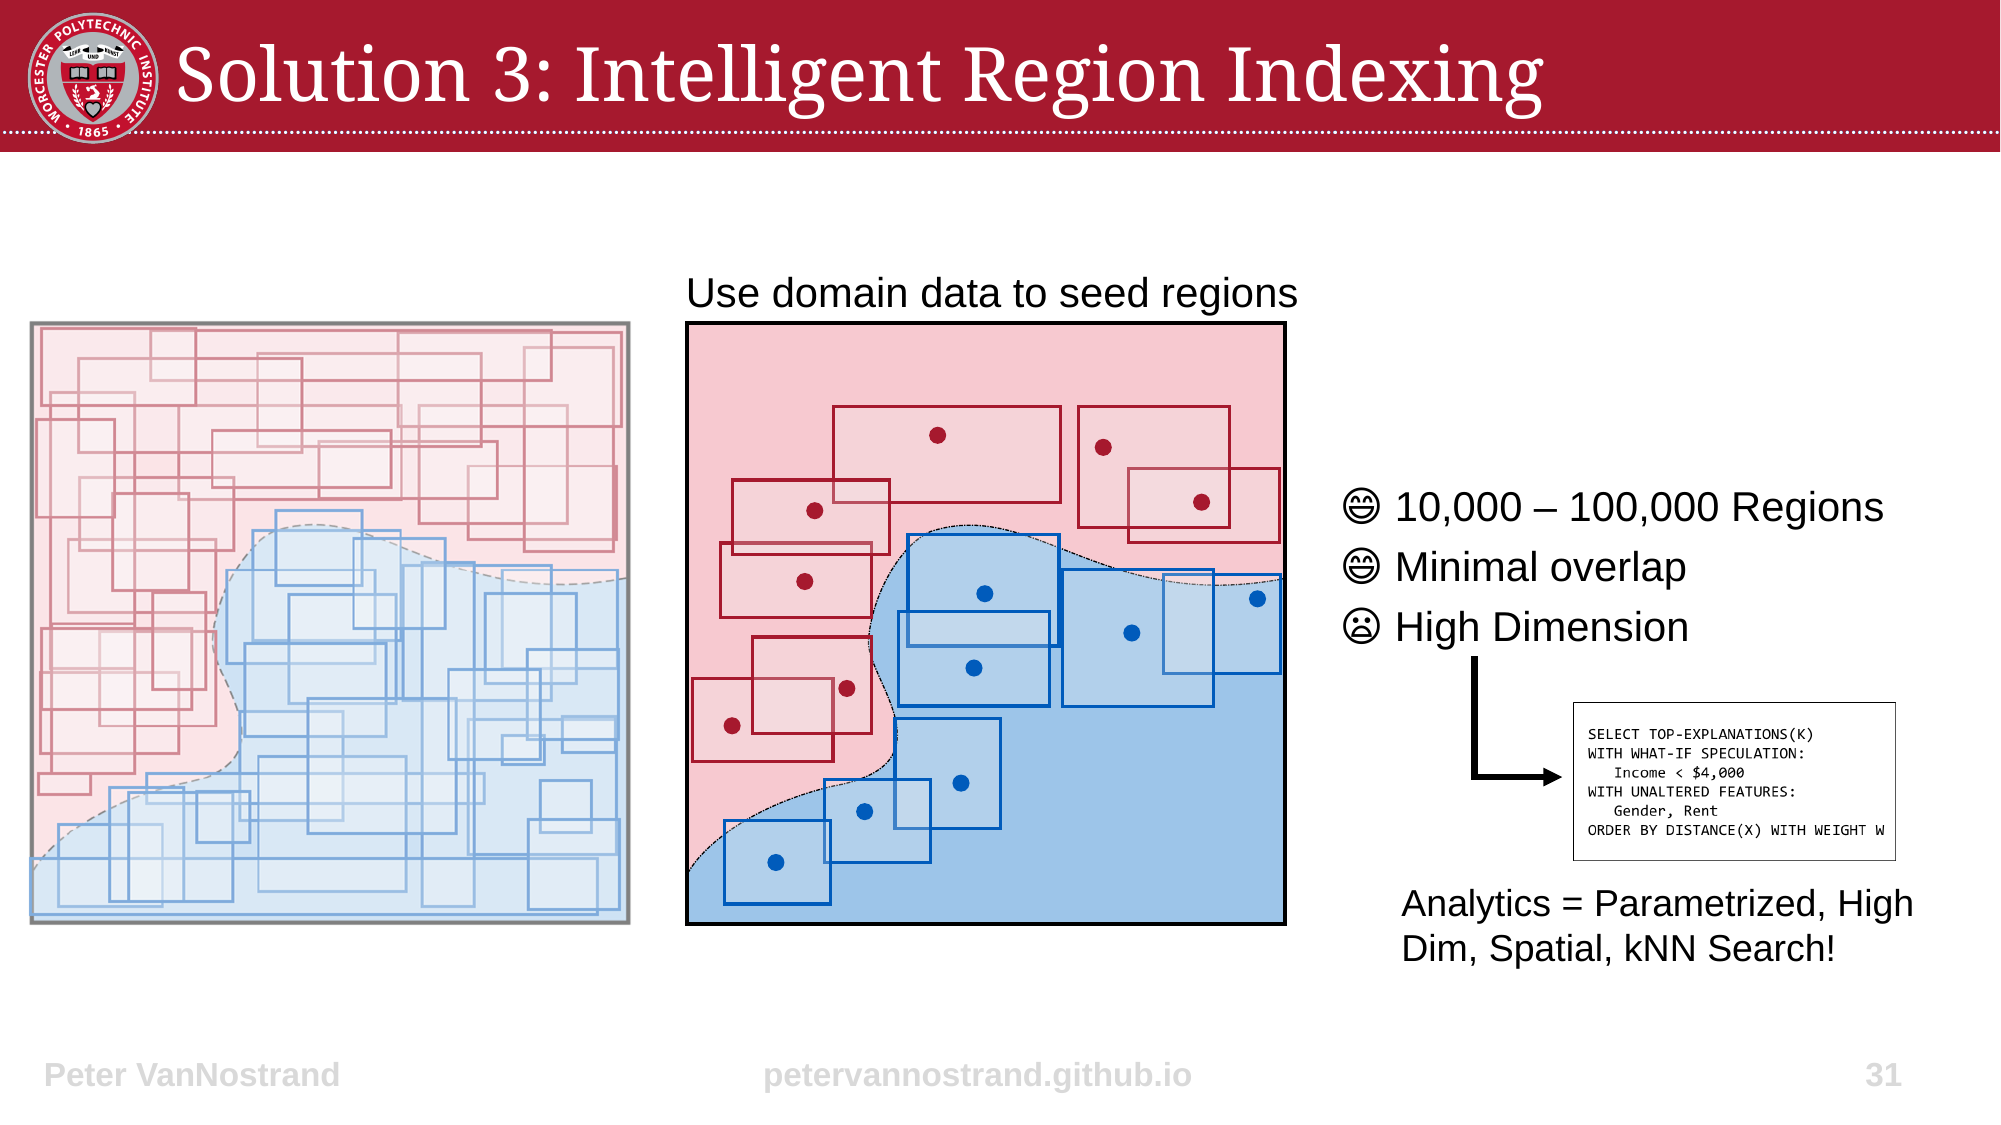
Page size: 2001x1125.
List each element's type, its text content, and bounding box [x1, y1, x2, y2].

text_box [21, 310, 643, 935]
title Solution 3: Intelligent Region Indexing [160, 28, 1886, 126]
text_box 😄 10,000 – 100,000 Regions 😄 Minimal overlap 😦 High Dimension [1325, 462, 1924, 658]
footer 31 [1841, 1042, 1918, 1103]
picture [0, 0, 2001, 1125]
text_box Analytics = Parametrized, High Dim, Spatial, kNN Search! [1386, 871, 1978, 976]
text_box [1457, 672, 1579, 761]
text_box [687, 322, 1286, 925]
text_box Use domain data to seed regions [666, 258, 1318, 324]
